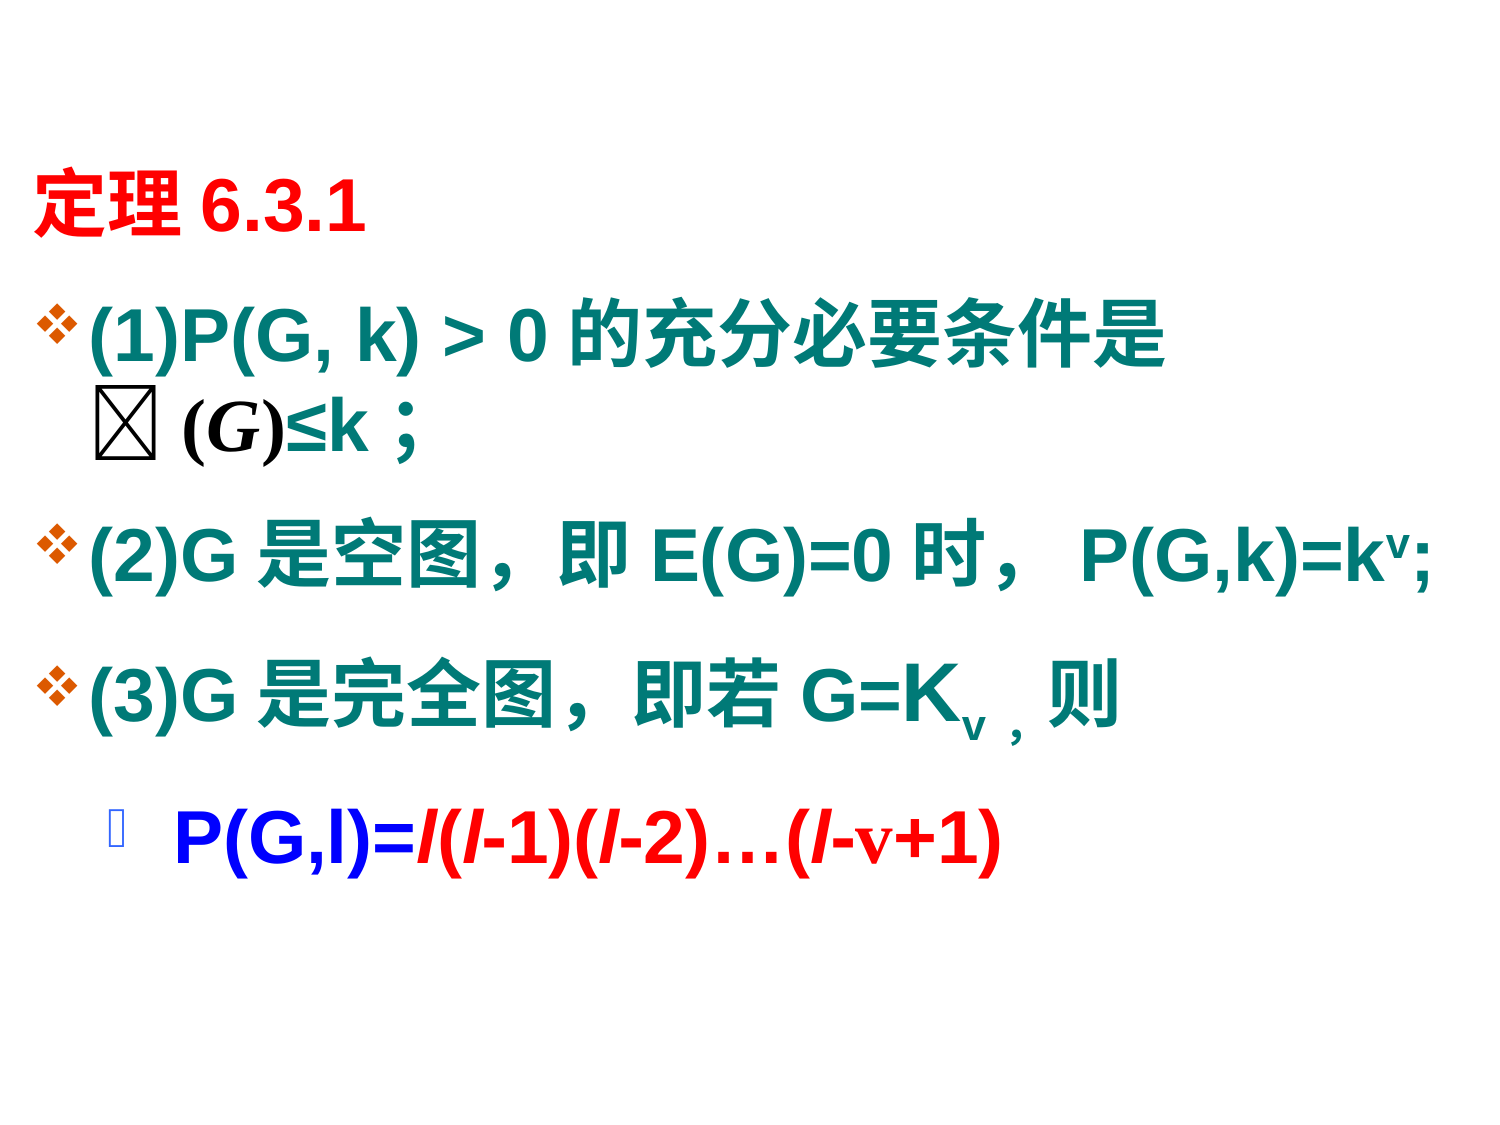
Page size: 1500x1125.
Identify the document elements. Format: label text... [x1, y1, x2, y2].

list 定理6.3.1 (1)P(G, k) > 0的充分必要条件是(G)≤k； (2)G是空图，即E(G)=0时，P(G,k)=kv; (3)G是完全图，即若G=Kv，则 P(G,l)=l(l-1)(l-2)…(l-v+1) [17, 148, 1500, 1023]
